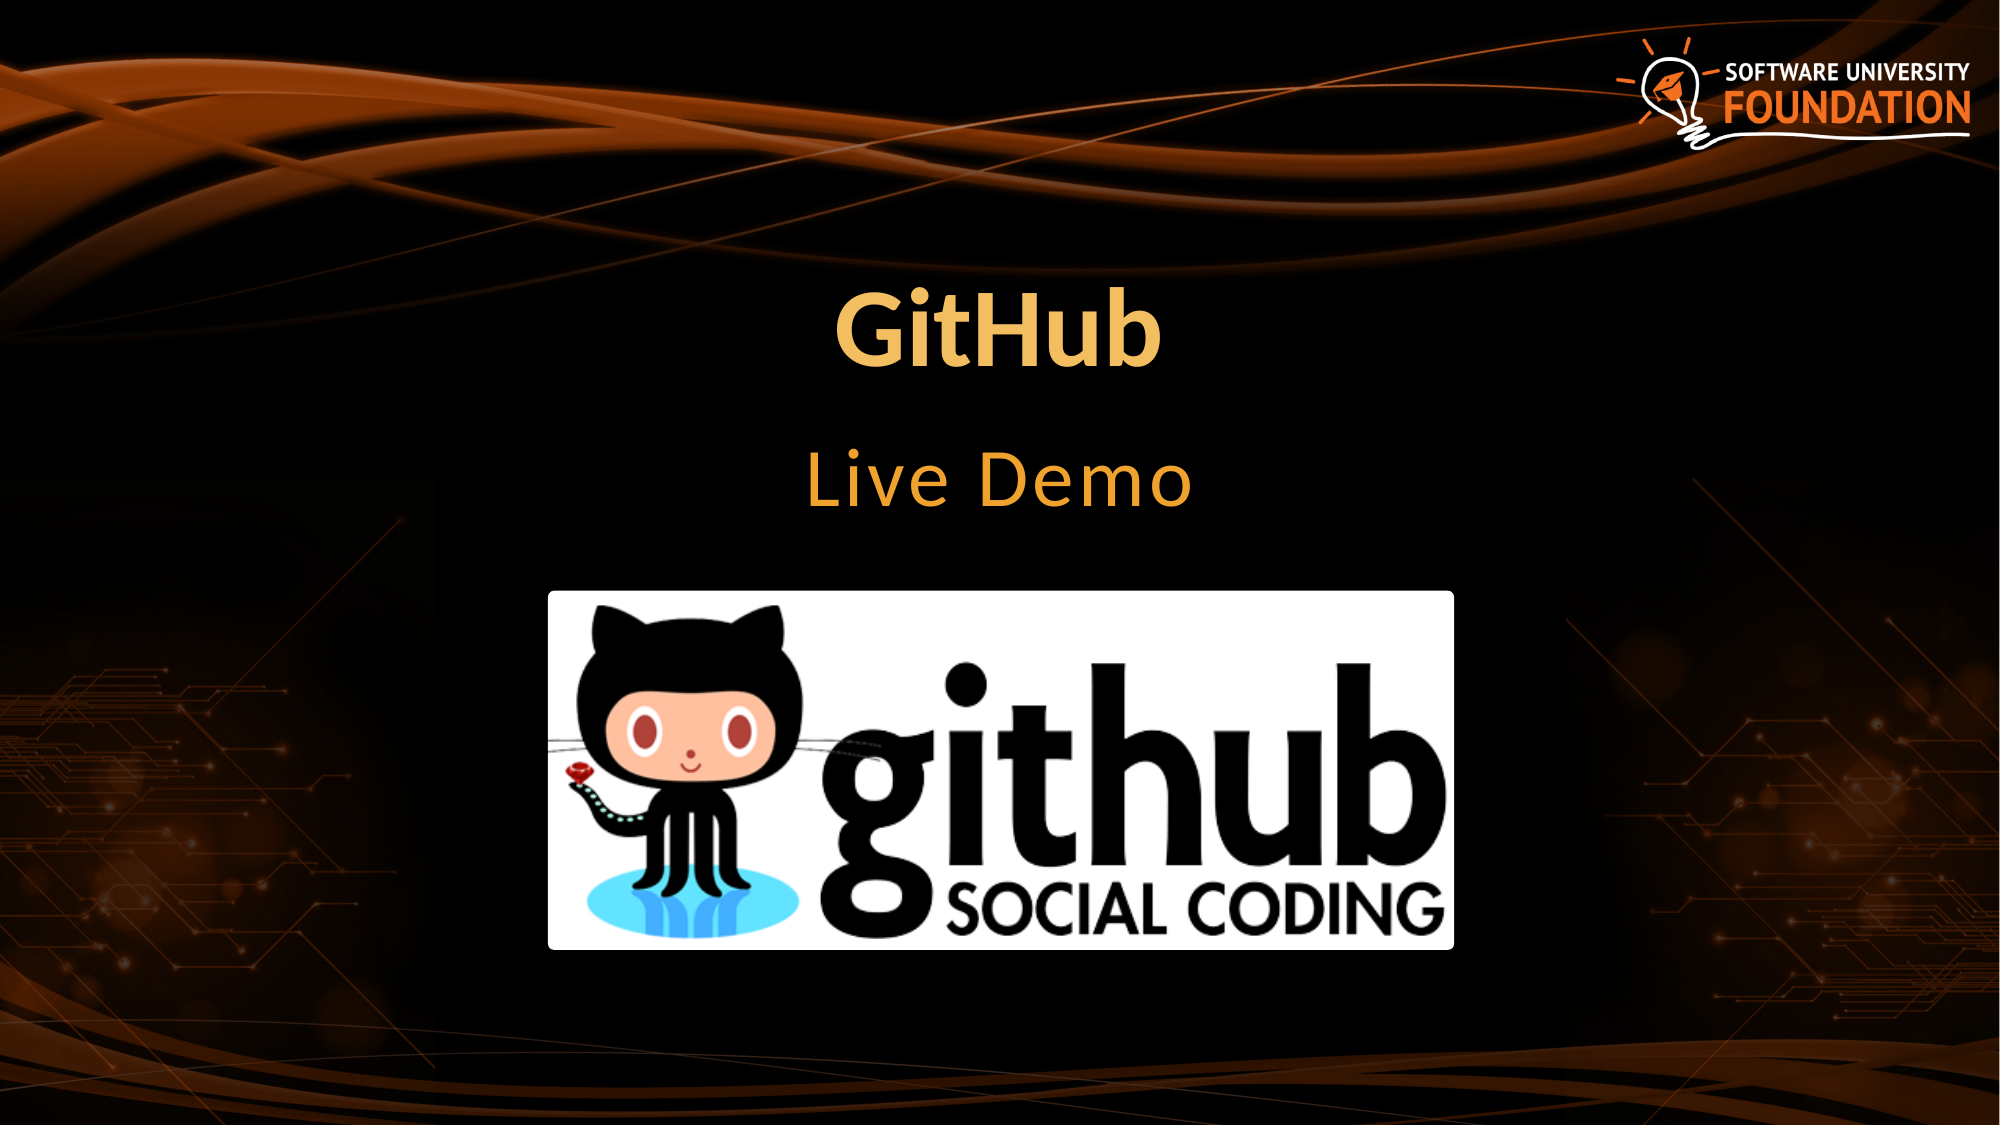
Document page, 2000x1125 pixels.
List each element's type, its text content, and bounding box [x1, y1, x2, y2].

subtitle Live Demo [349, 412, 1650, 531]
picture [0, 0, 2000, 1125]
title GitHub [349, 262, 1650, 398]
